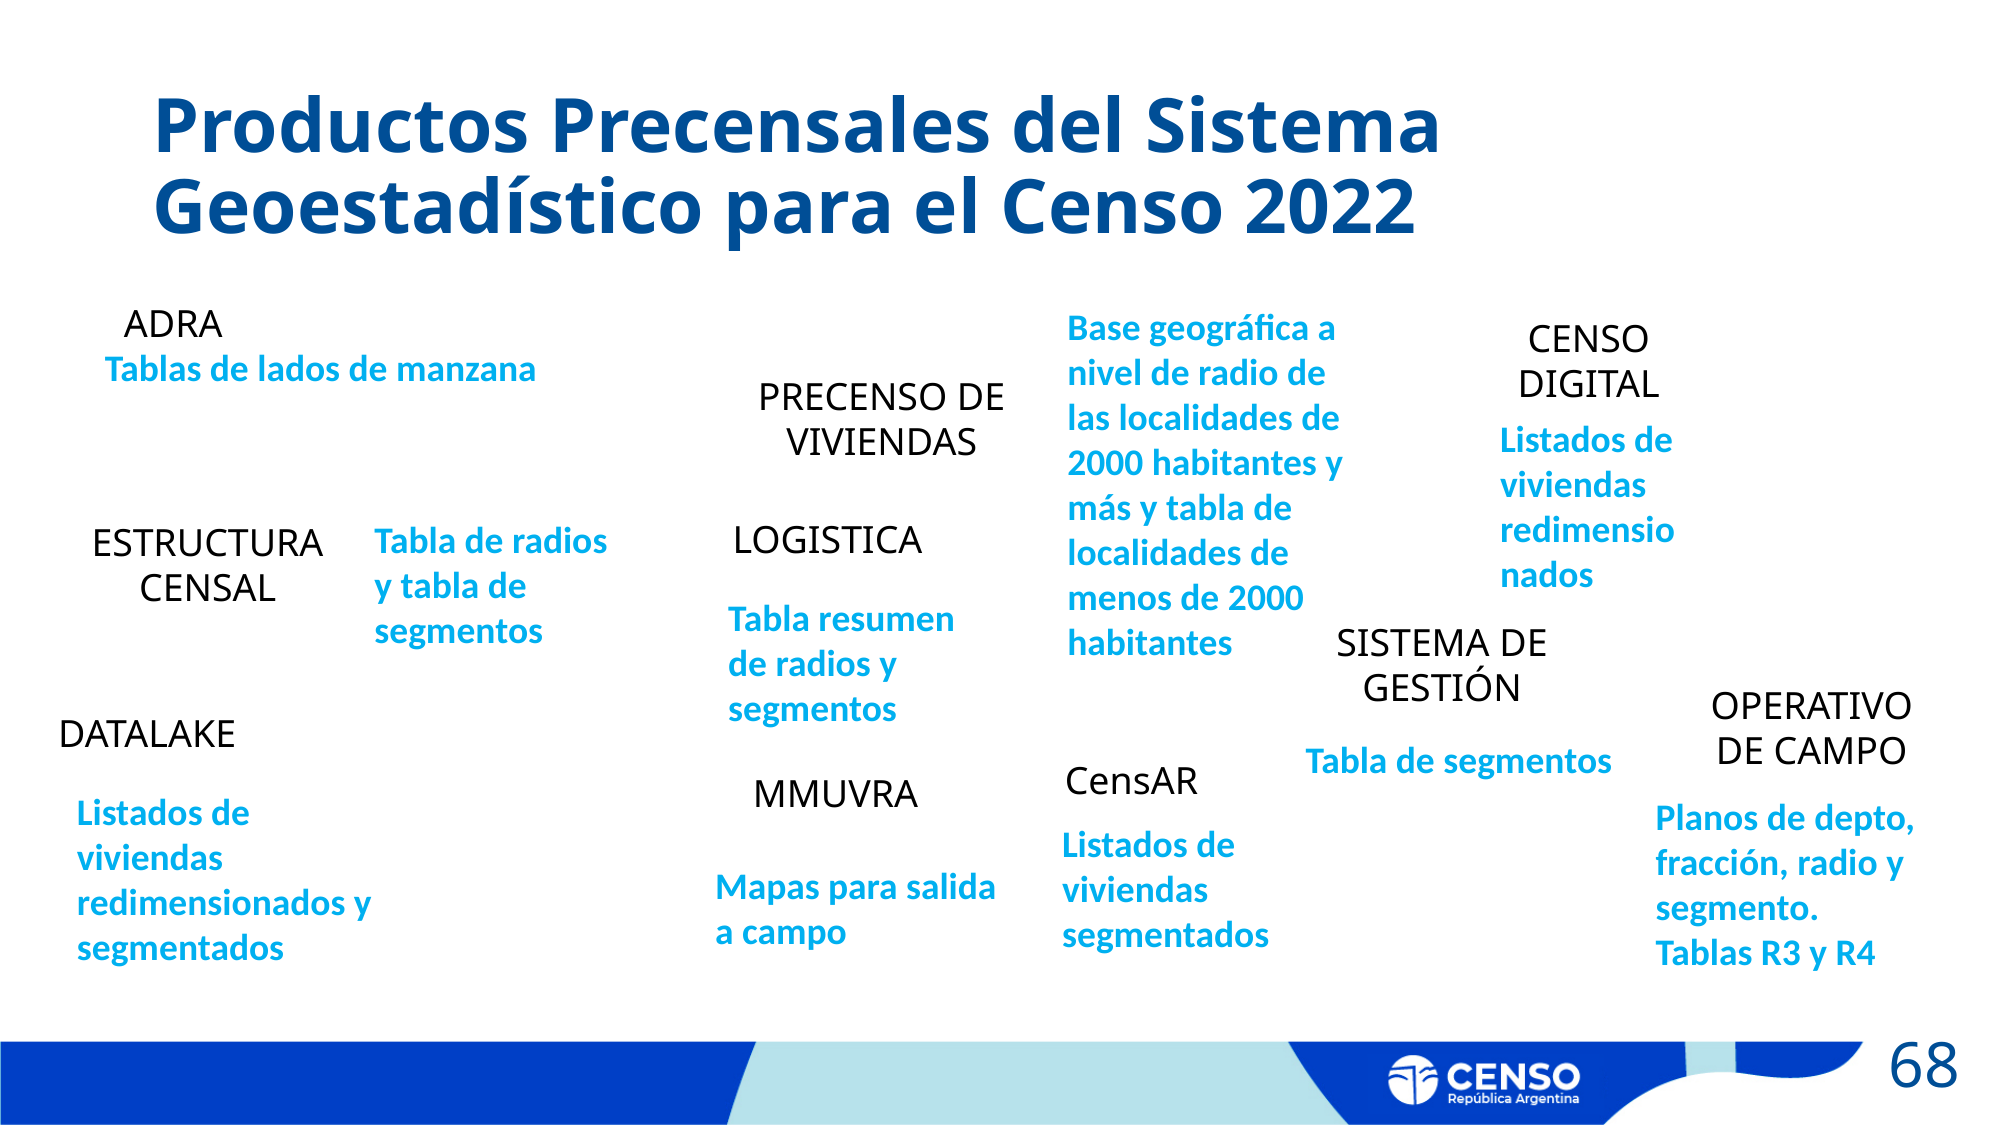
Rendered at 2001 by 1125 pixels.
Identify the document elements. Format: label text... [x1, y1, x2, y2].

text_box Listados de viviendas redimensionados y segmentados [62, 780, 391, 976]
text_box Tabla de segmentos [1290, 728, 1646, 788]
text_box Mapas para salida a campo [700, 854, 1029, 960]
text_box Tabla de radios y tabla de segmentos [359, 508, 642, 658]
text_box ESTRUCTURA CENSAL [43, 511, 359, 616]
text_box PRECENSO DE VIVIENDAS [713, 365, 1050, 470]
text_box OPERATIVO DE CAMPO [1677, 674, 1946, 779]
text_box Tablas de lados de manzana [90, 336, 560, 397]
text_box Listados de viviendas redimensionados [1485, 407, 1703, 603]
title Productos Precensales del Sistema Geoestadístico para el Censo 2022 [137, 59, 1863, 278]
text_box ADRA [109, 292, 325, 336]
picture [0, 0, 2001, 1125]
text_box CensAR [1050, 750, 1266, 810]
text_box Base geográfica a nivel de radio de las localidades de 2000 habitantes y más y tabla de localidades de menos de 2000 habitantes [1052, 295, 1390, 671]
text_box DATALAKE [43, 702, 285, 762]
text_box MMUVRA [738, 762, 980, 823]
slide_number 68 [1862, 1071, 1975, 1100]
text_box Listados de viviendas segmentados [1047, 812, 1286, 962]
text_box SISTEMA DE GESTIÓN [1296, 611, 1588, 717]
text_box LOGISTICA [717, 508, 1000, 568]
text_box CENSO DIGITAL [1480, 307, 1697, 413]
text_box Tabla resumen de radios y segmentos [713, 587, 996, 737]
text_box Planos de depto, fracción, radio y segmento. Tablas R3 y R4 [1640, 785, 1996, 1071]
